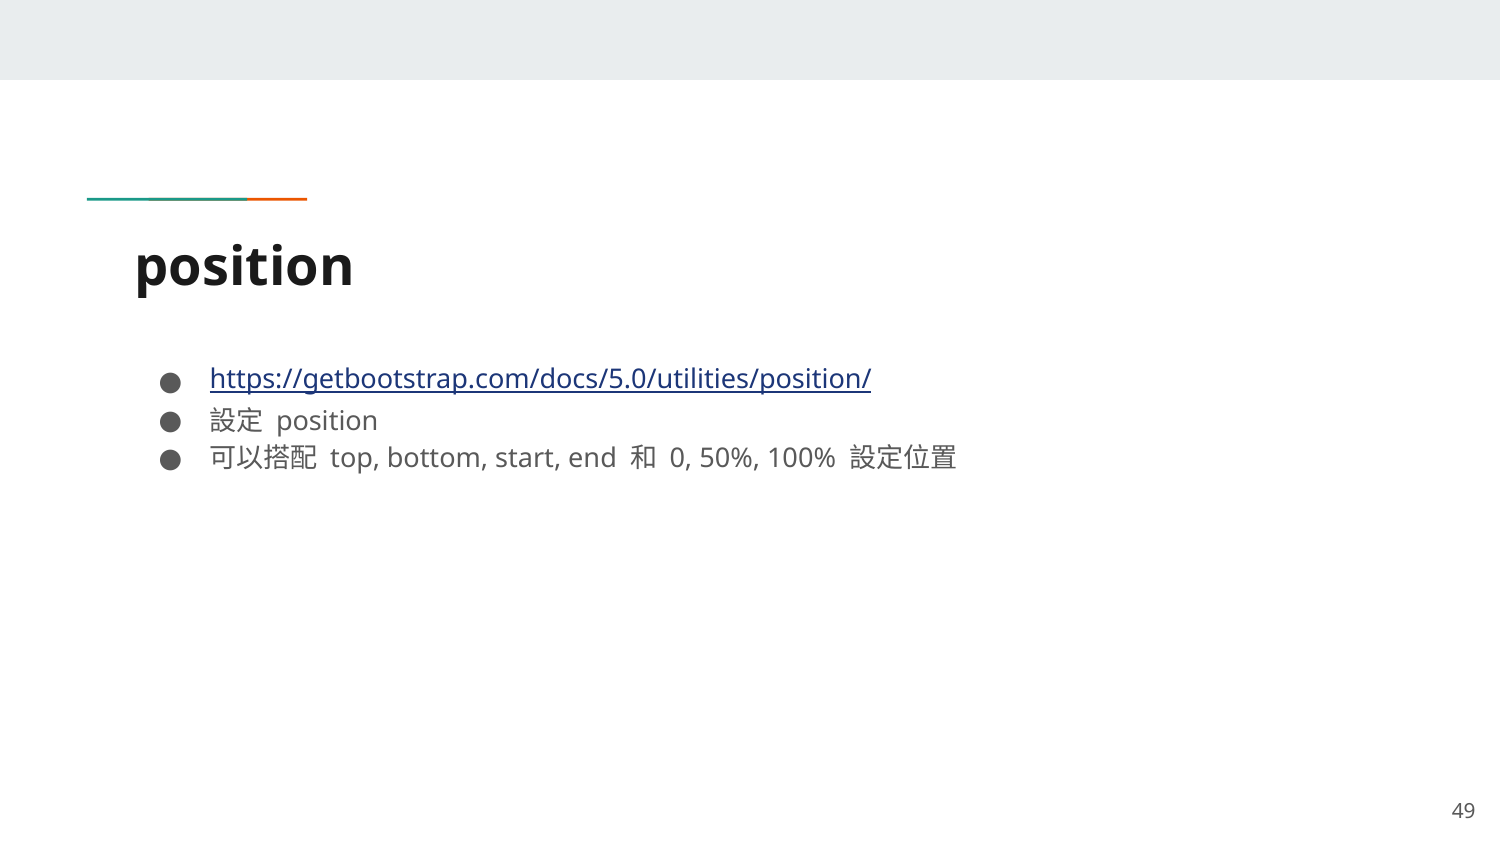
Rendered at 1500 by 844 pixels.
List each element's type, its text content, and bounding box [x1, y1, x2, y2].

slide_number ‹#› [1400, 779, 1491, 844]
list https://getbootstrap.com/docs/5.0/utilities/position/ 設定 position 可以搭配 top, bottom, start, end 和 0, 50%, 100% 設定位置 [119, 341, 1381, 712]
title position [119, 216, 1381, 305]
